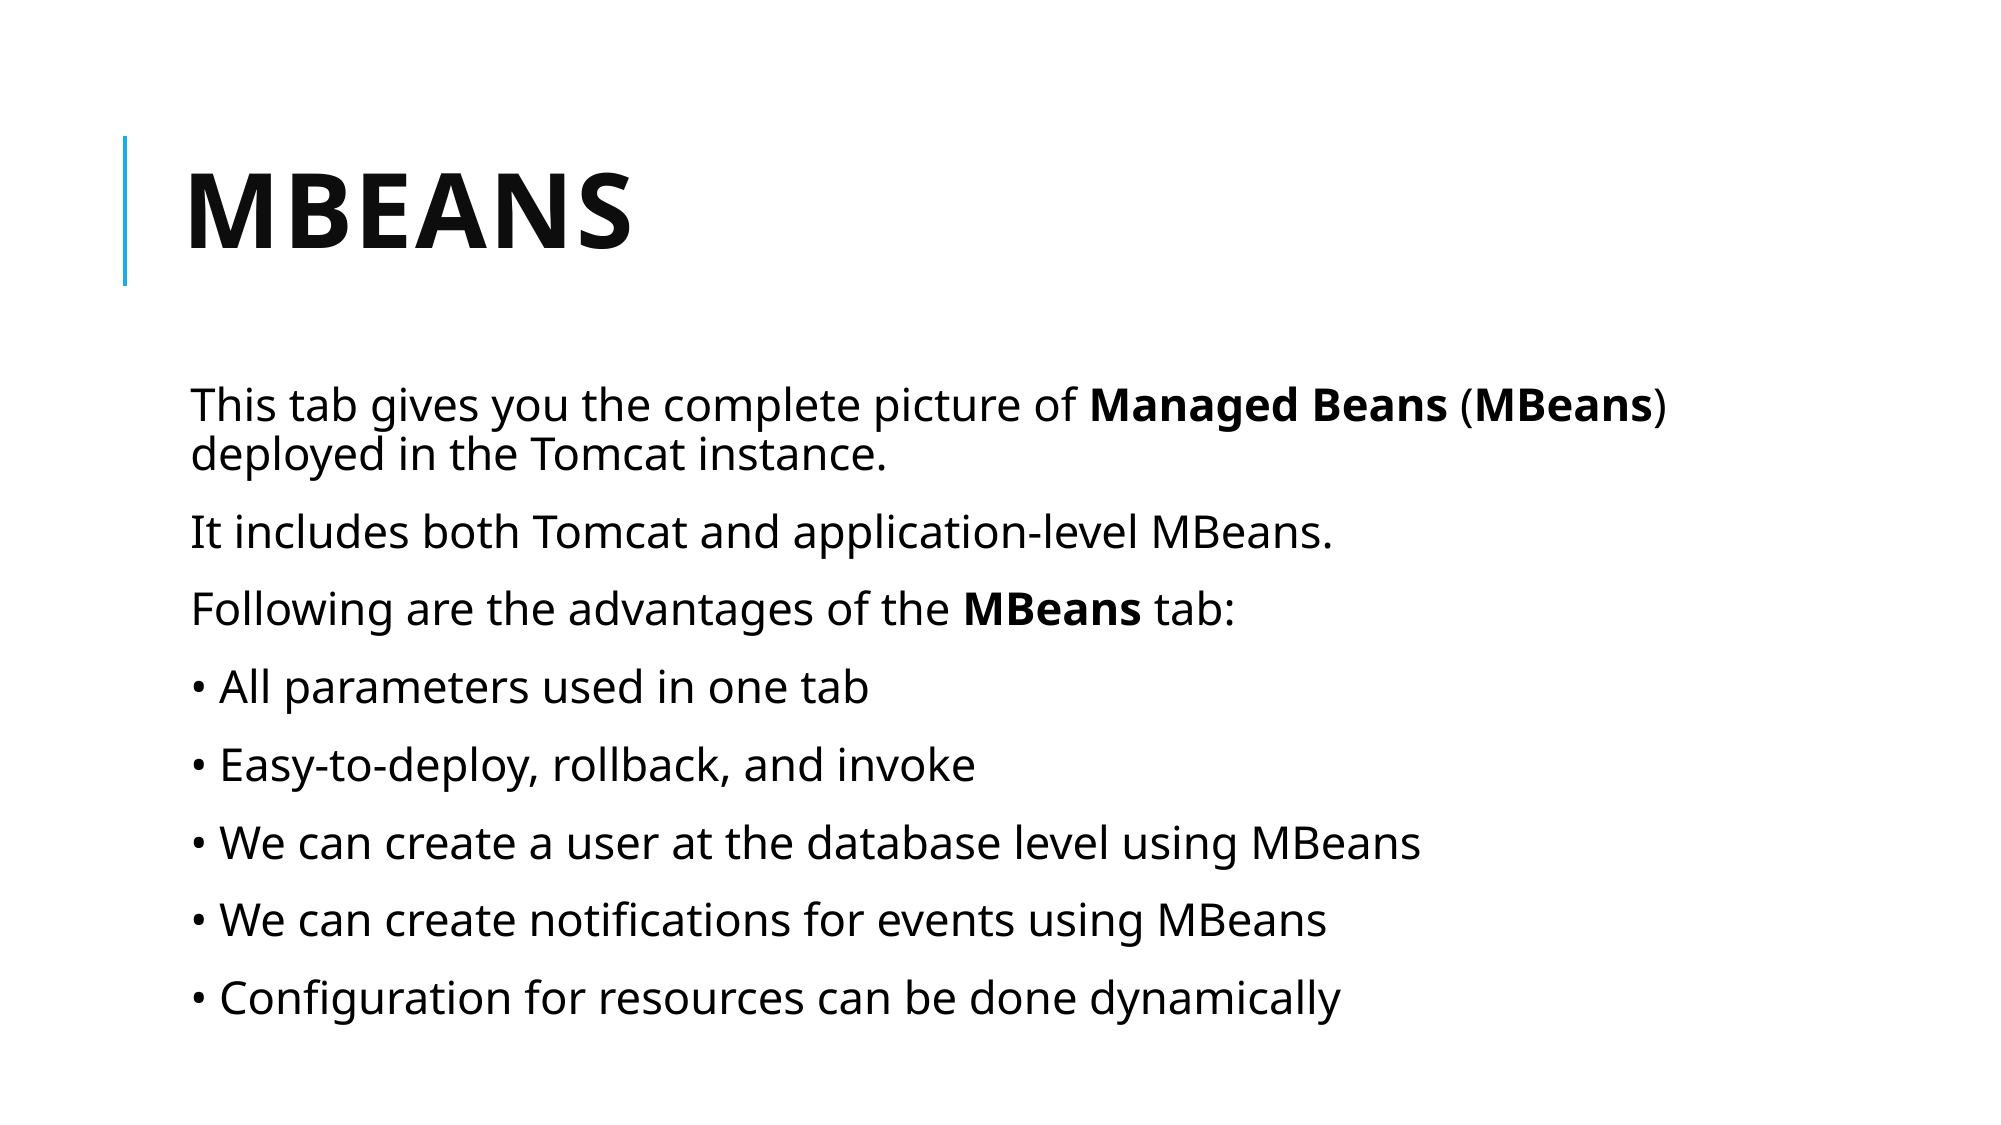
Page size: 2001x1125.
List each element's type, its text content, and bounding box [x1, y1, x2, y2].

title MBeans [168, 96, 1763, 342]
list This tab gives you the complete picture of Managed Beans (MBeans) deployed in the Tomcat instance. It includes both Tomcat and application-level MBeans. Following are the advantages of the MBeans tab: • All parameters used in one tab • Easy-to-deploy, rollback, and invoke • We can create a user at the database level using MBeans • We can create notifications for events using MBeans • Configuration for resources can be done dynamically [168, 375, 1763, 1035]
